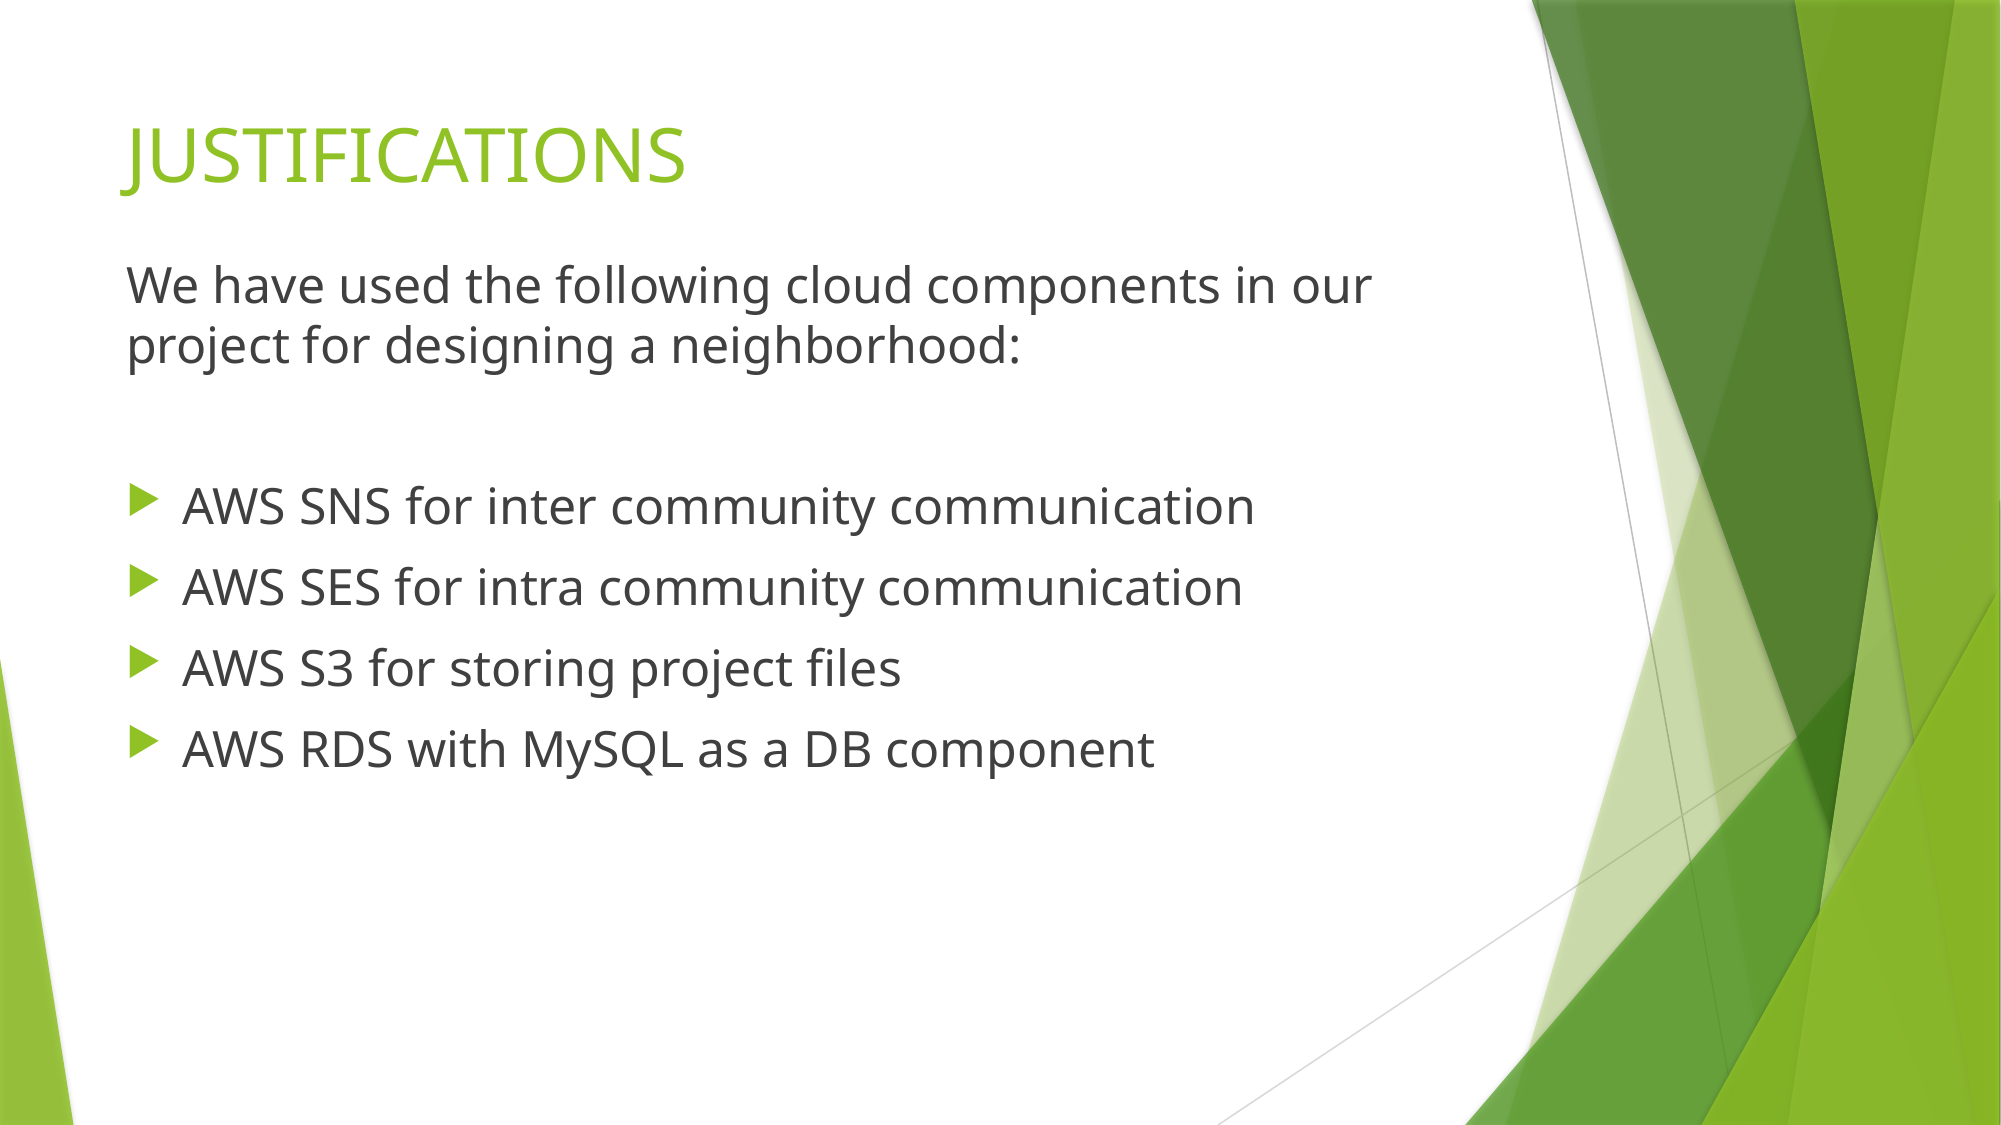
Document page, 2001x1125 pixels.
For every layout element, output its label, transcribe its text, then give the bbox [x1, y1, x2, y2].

list We have used the following cloud components in our project for designing a neighborhood: AWS SNS for inter community communication AWS SES for intra community communication AWS S3 for storing project files AWS RDS with MySQL as a DB component [111, 245, 1522, 992]
title JUSTIFICATIONS [111, 99, 1522, 245]
